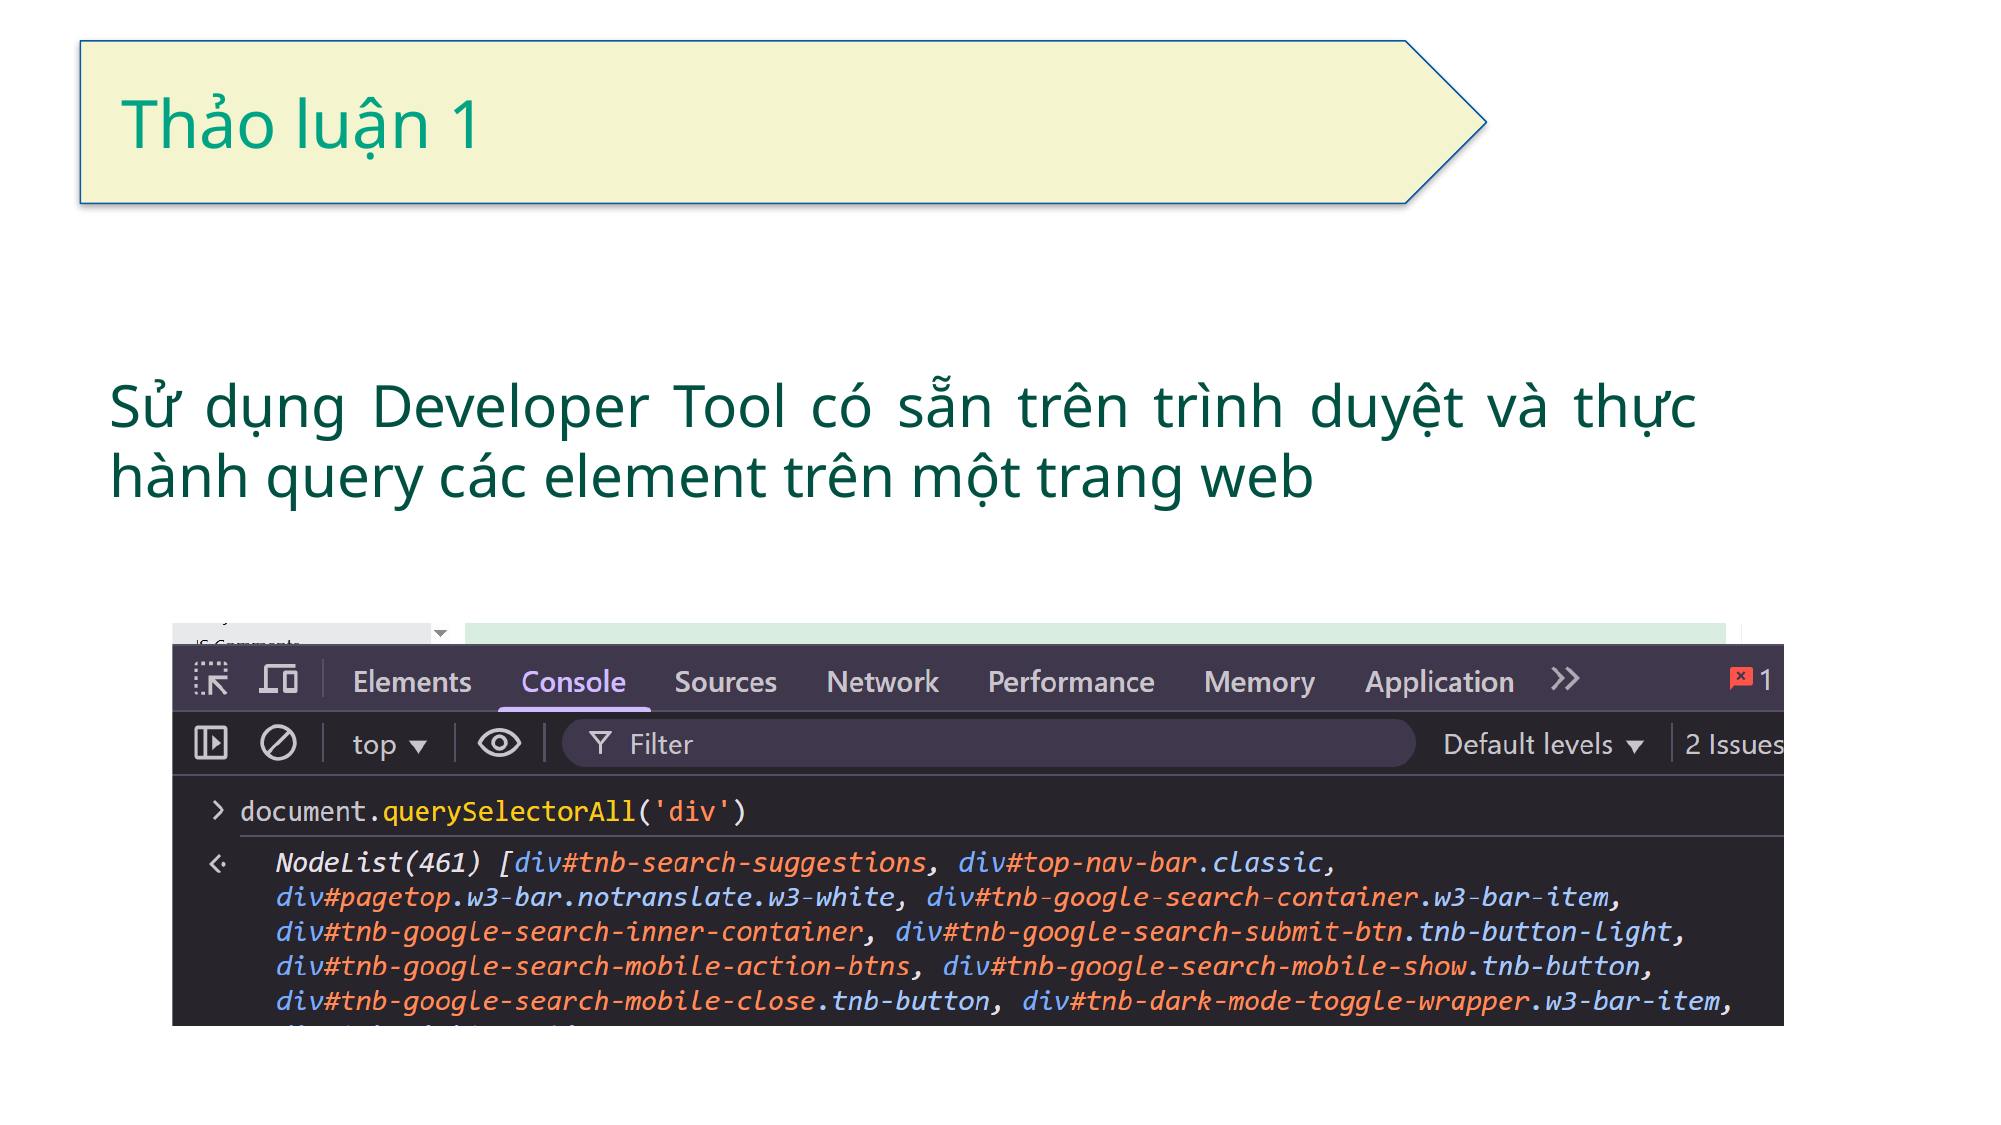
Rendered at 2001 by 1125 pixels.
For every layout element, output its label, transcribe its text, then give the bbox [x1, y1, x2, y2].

text_box [80, 40, 1436, 204]
picture [172, 622, 1801, 1026]
title Thảo luận 1 [113, 71, 1914, 173]
text_box Sử dụng Developer Tool có sẵn trên trình duyệt và thực hành query các element trên một trang web [89, 359, 1719, 530]
